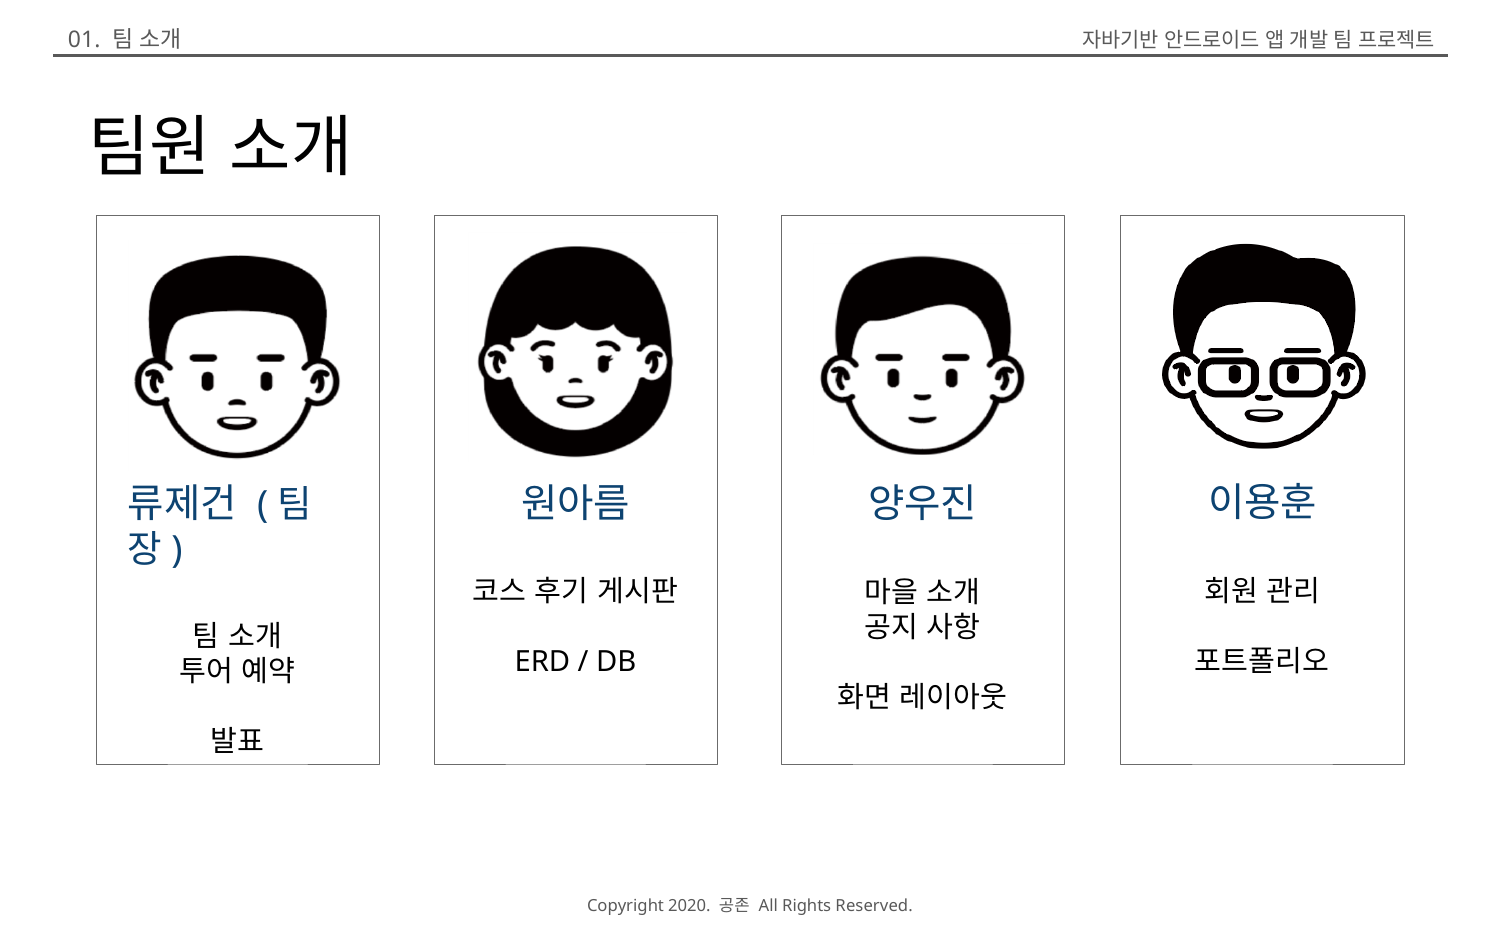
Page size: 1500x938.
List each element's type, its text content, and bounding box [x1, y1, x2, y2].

text_box 양우진 마을 소개 공지 사항 화면 레이아웃 [798, 471, 1048, 720]
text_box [95, 215, 380, 765]
picture [1153, 229, 1372, 456]
text_box [779, 214, 1067, 766]
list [468, 232, 687, 462]
text_box [432, 214, 719, 766]
text_box 이용훈 회원 관리 포트폴리오 [1137, 470, 1387, 684]
text_box 01. 팀 소개 [53, 16, 420, 59]
picture [813, 243, 1032, 456]
text_box [1119, 214, 1406, 766]
title 팀원 소개 [75, 65, 1425, 222]
text_box 원아름 코스 후기 게시판 ERD / DB [451, 471, 700, 685]
